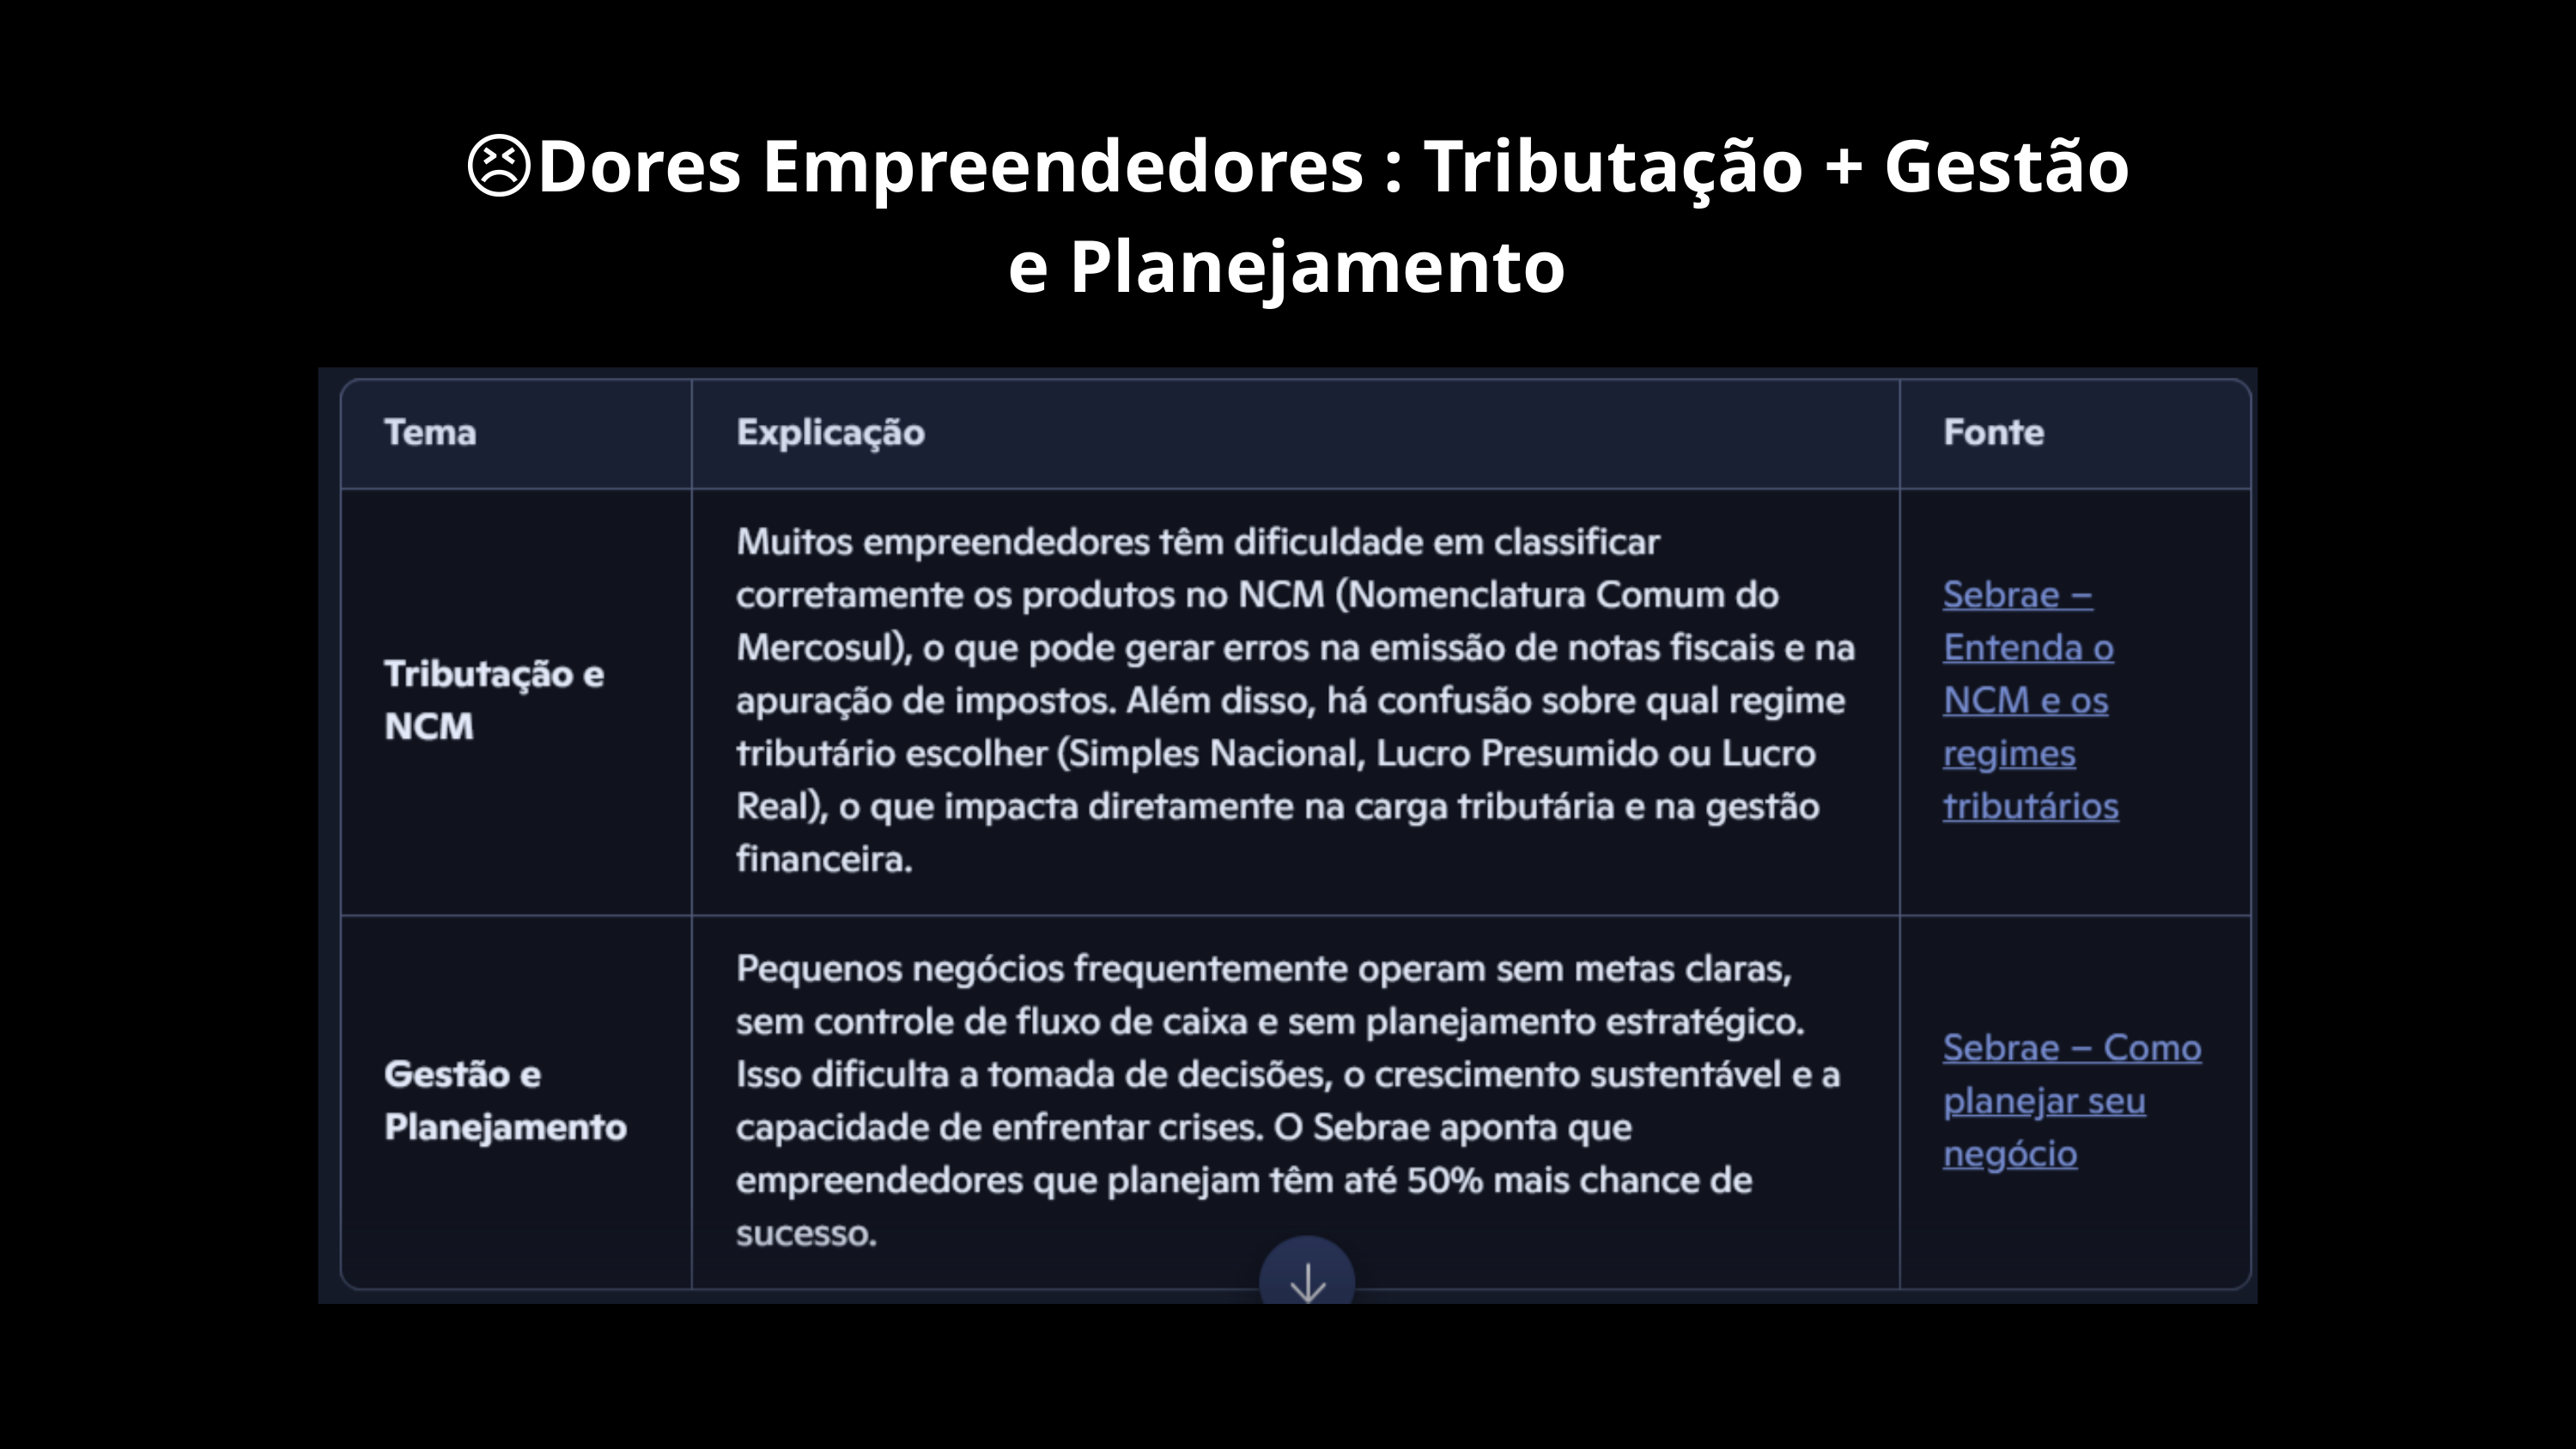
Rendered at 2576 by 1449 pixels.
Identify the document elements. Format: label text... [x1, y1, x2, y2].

text_box [318, 367, 2258, 1304]
text_box 😣Dores Empreendedores : Tributação + Gestão e Planejamento [434, 106, 2142, 307]
